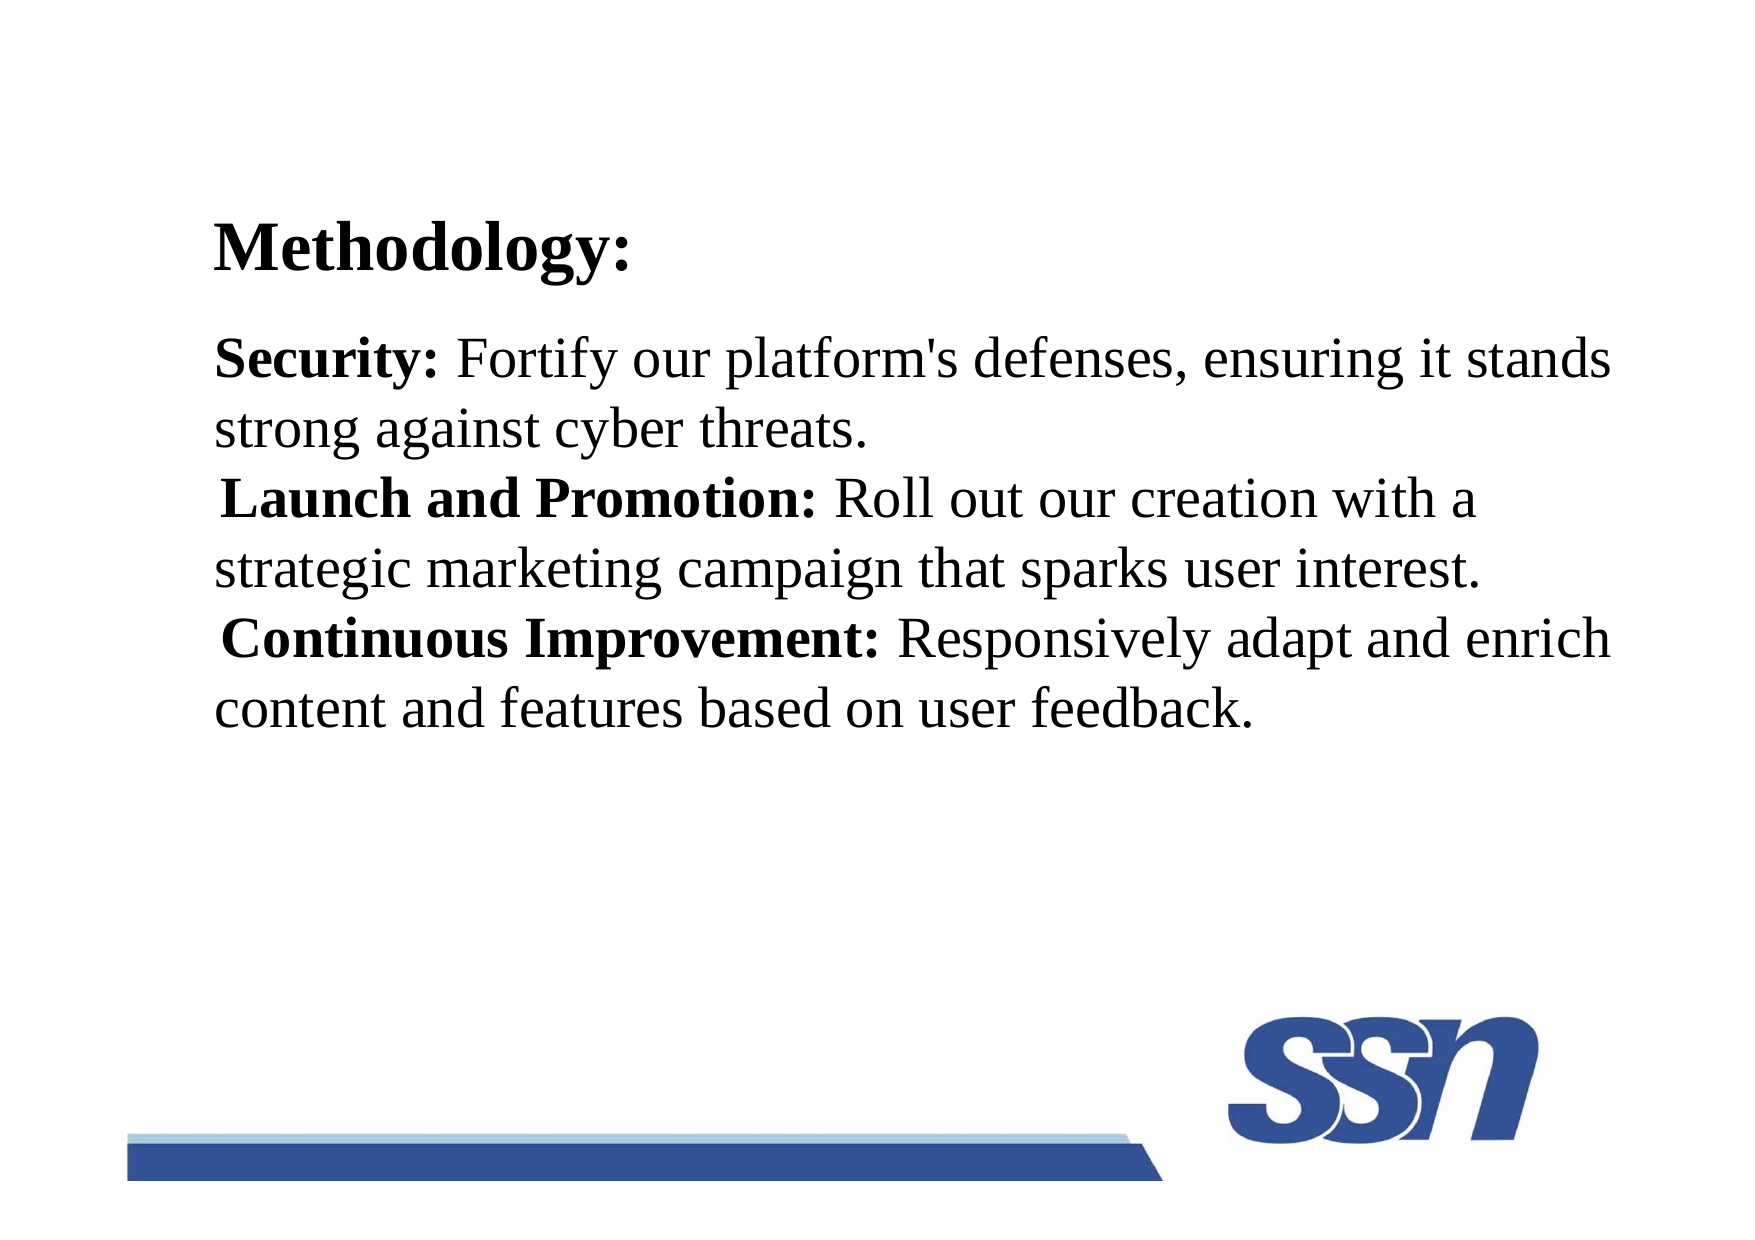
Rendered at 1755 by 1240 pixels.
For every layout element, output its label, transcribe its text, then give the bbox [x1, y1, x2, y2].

title Methodology: [213, 199, 988, 289]
list Security: Fortify our platform's defenses, ensuring it stands strong against cyber threats. Launch and Promotion: Roll out our creation with a strategic marketing campaign that sparks user interest. Continuous Improvement: Responsively adapt and enrich content and features based on user feedback. [139, 318, 1615, 792]
picture [126, 1011, 1546, 1181]
